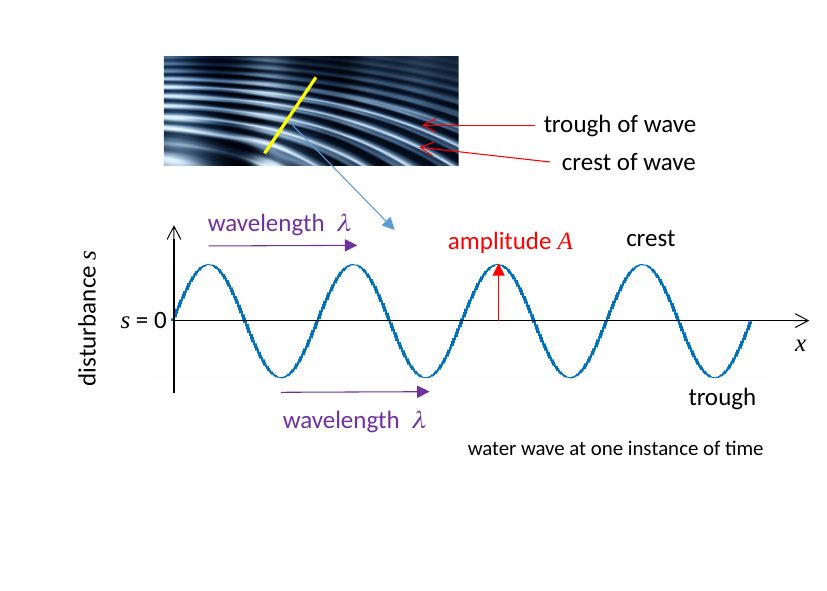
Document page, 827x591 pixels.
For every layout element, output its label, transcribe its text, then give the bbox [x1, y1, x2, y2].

text_box disturbance s [63, 235, 108, 401]
picture [163, 56, 459, 166]
text_box x [780, 319, 821, 364]
text_box s = 0 [108, 295, 147, 341]
text_box trough [673, 382, 772, 418]
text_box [264, 77, 316, 154]
text_box wavelength  [268, 396, 446, 442]
text_box crest [611, 213, 691, 259]
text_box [419, 147, 551, 162]
text_box trough of wave [529, 100, 712, 145]
text_box crest of wave [547, 145, 711, 183]
picture [175, 321, 772, 382]
text_box amplitude A [433, 217, 588, 260]
picture [147, 260, 173, 382]
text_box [292, 125, 395, 230]
picture [175, 260, 772, 320]
text_box water wave at one instance of time [453, 426, 779, 467]
text_box wavelength  [193, 199, 371, 244]
